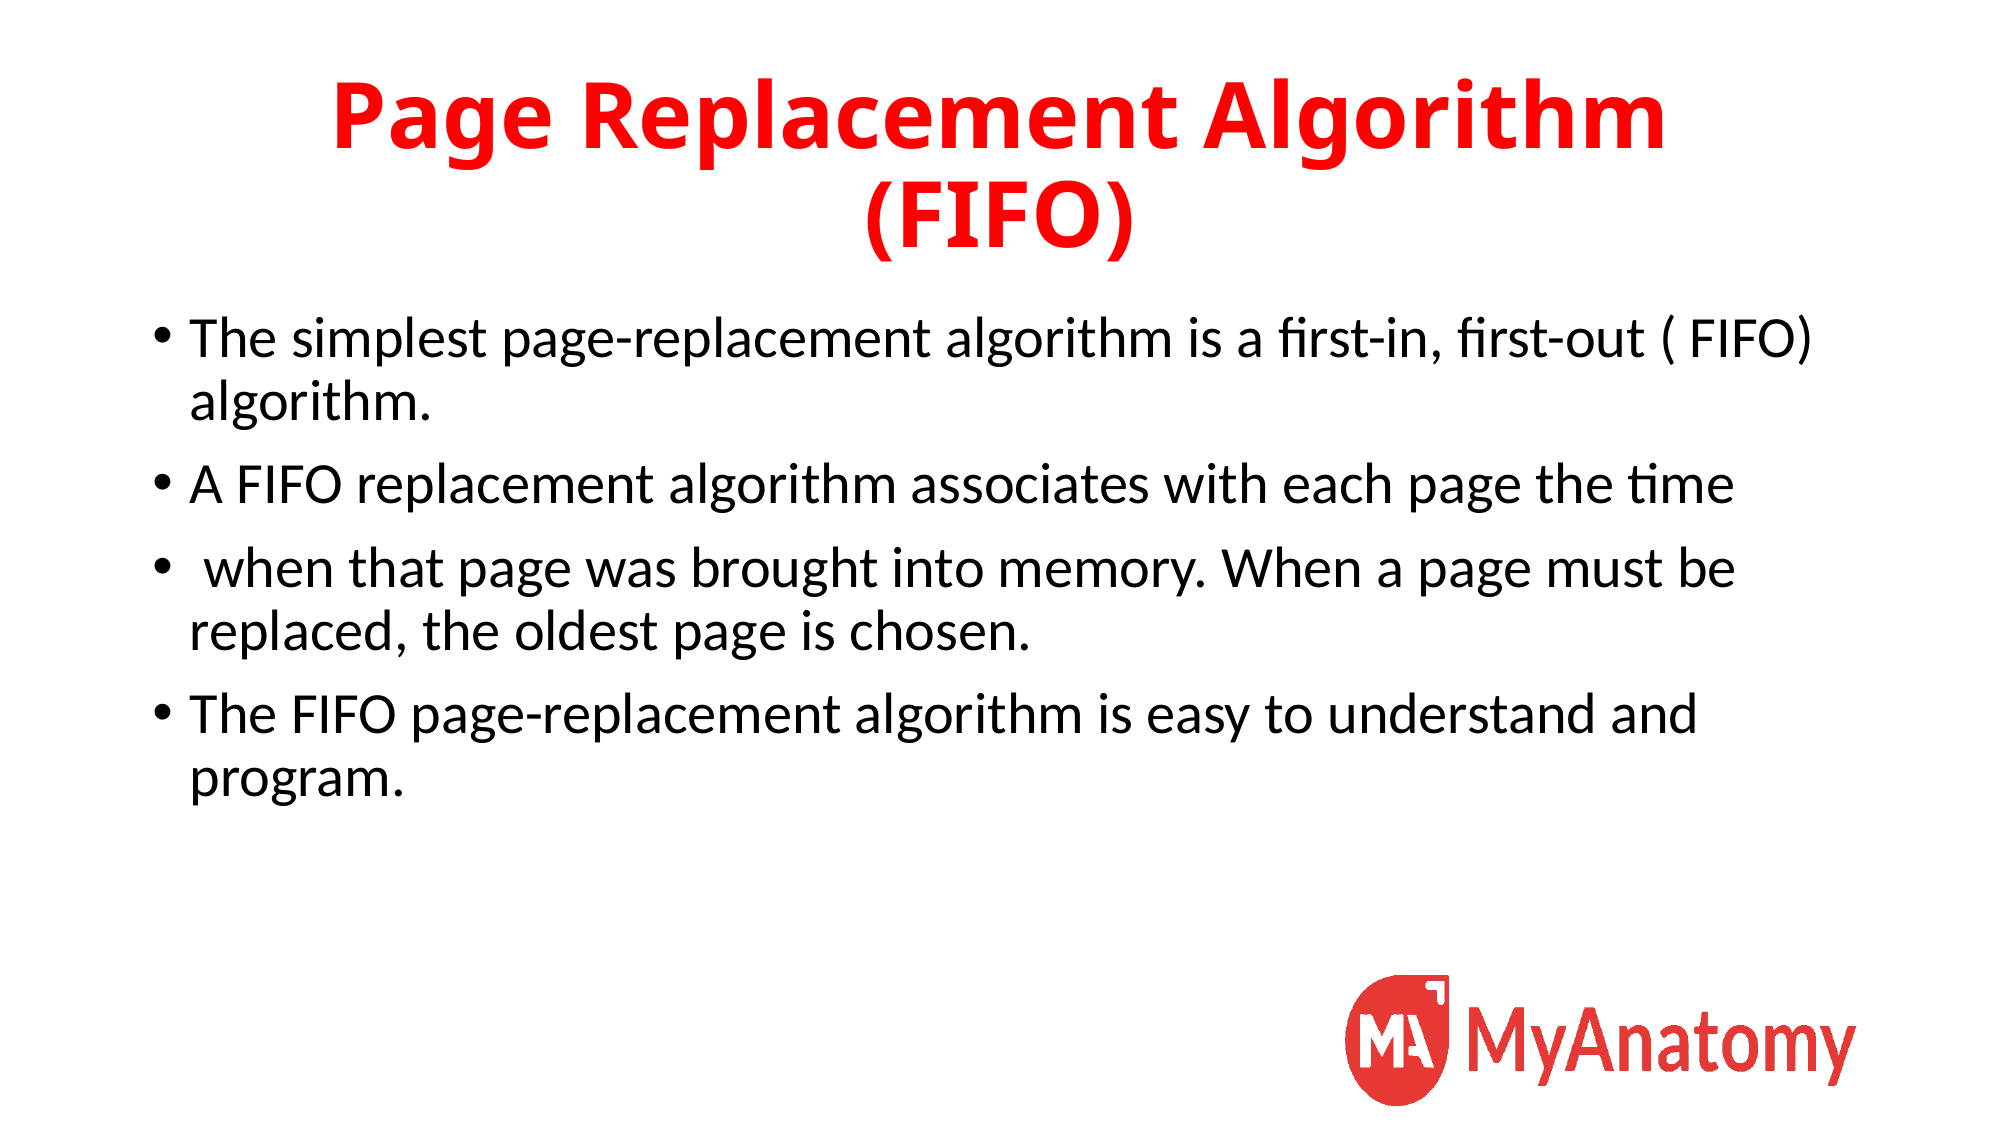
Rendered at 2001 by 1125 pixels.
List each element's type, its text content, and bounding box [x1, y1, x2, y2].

title Page Replacement Algorithm (FIFO) [137, 59, 1863, 278]
picture [1337, 1014, 1863, 1125]
list The simplest page-replacement algorithm is a first-in, first-out ( FIFO) algorithm. A FIFO replacement algorithm associates with each page the time when that page was brought into memory. When a page must be replaced, the oldest page is chosen. The FIFO page-replacement algorithm is easy to understand and program. [137, 299, 1863, 1014]
